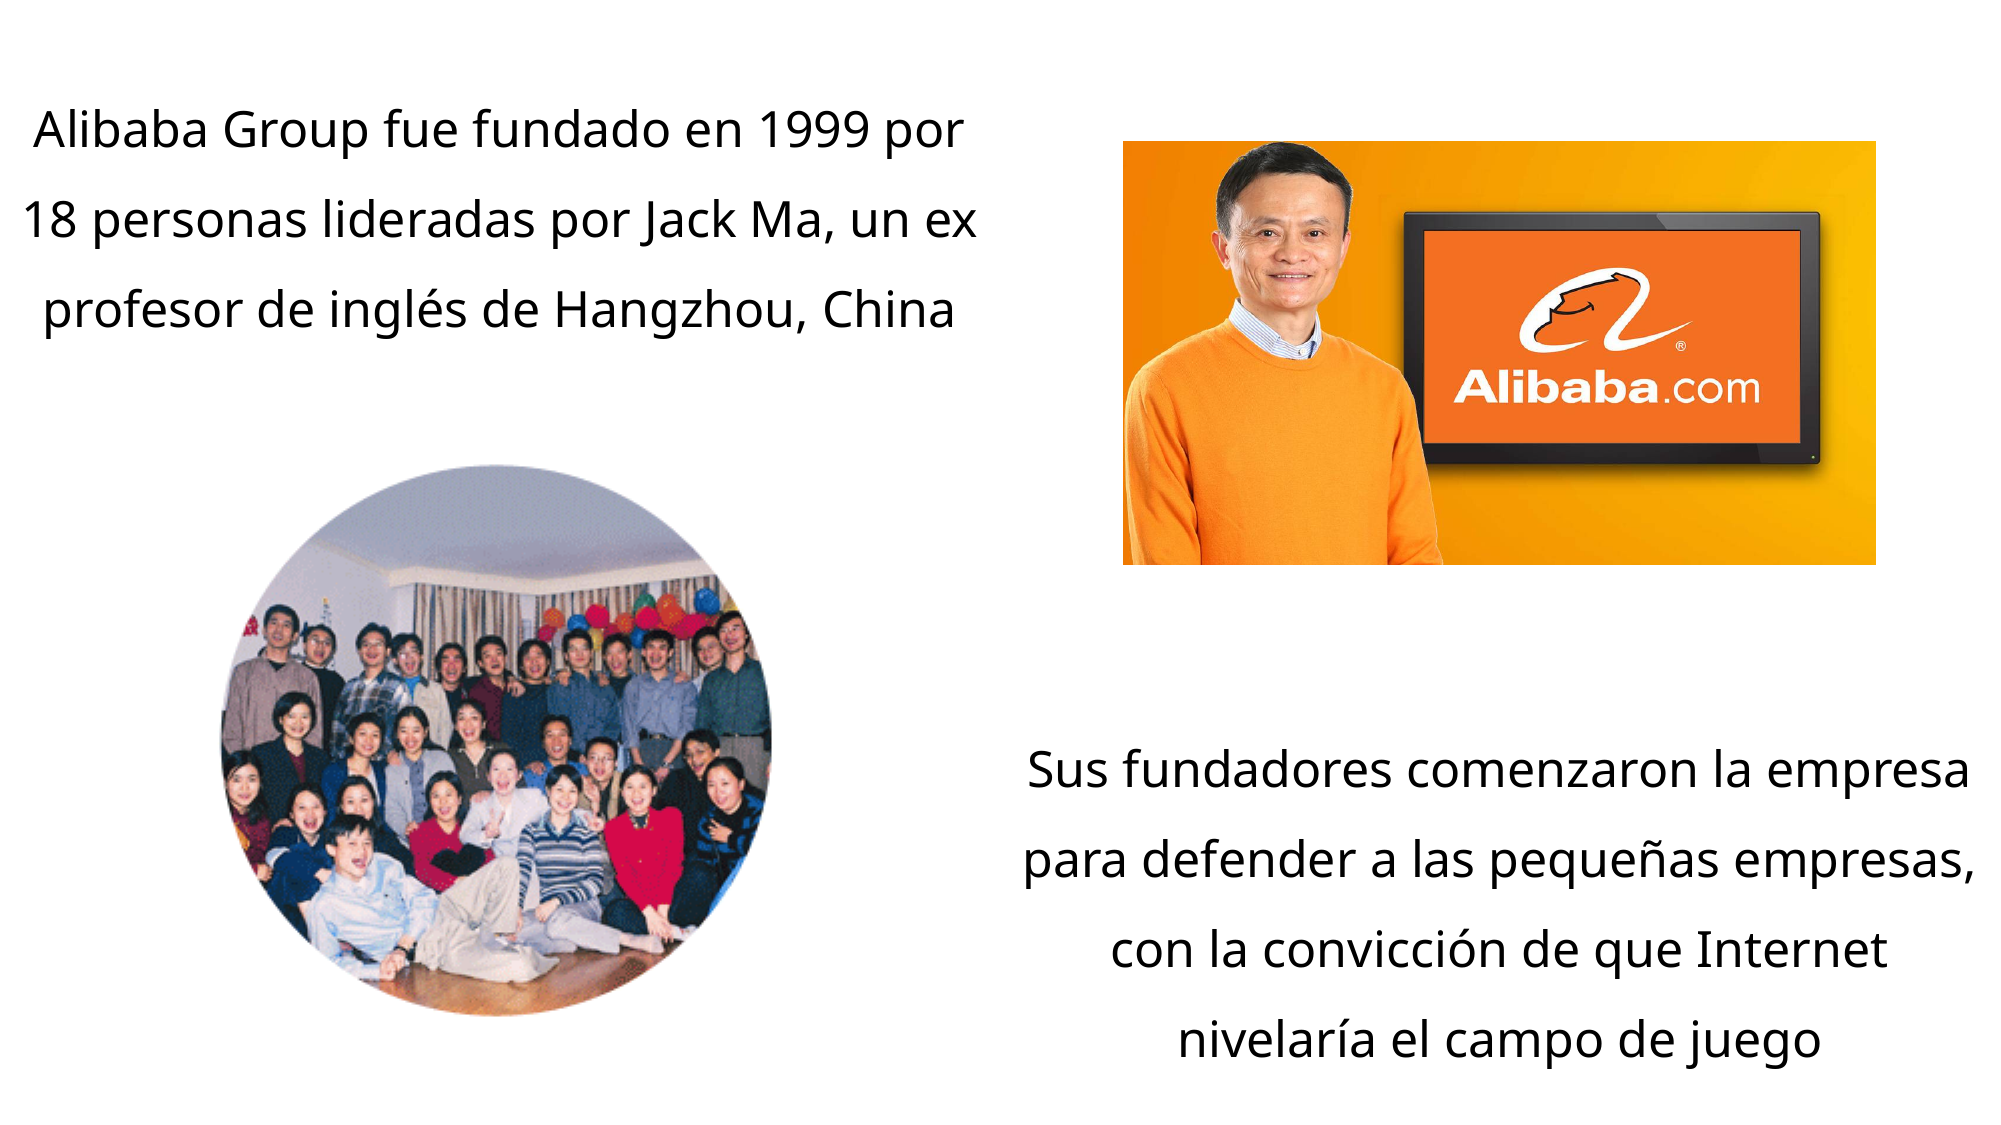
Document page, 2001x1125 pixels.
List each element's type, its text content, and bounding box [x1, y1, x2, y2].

picture [1123, 141, 1876, 565]
picture [188, 439, 812, 1069]
text_box Sus fundadores comenzaron la empresa para defender a las pequeñas empresas, con la convicción de que Internet nivelaría el campo de juego [999, 699, 2000, 1075]
text_box Alibaba Group fue fundado en 1999 por 18 personas lideradas por Jack Ma, un ex profesor de inglés de Hangzhou, China [0, 59, 1000, 345]
